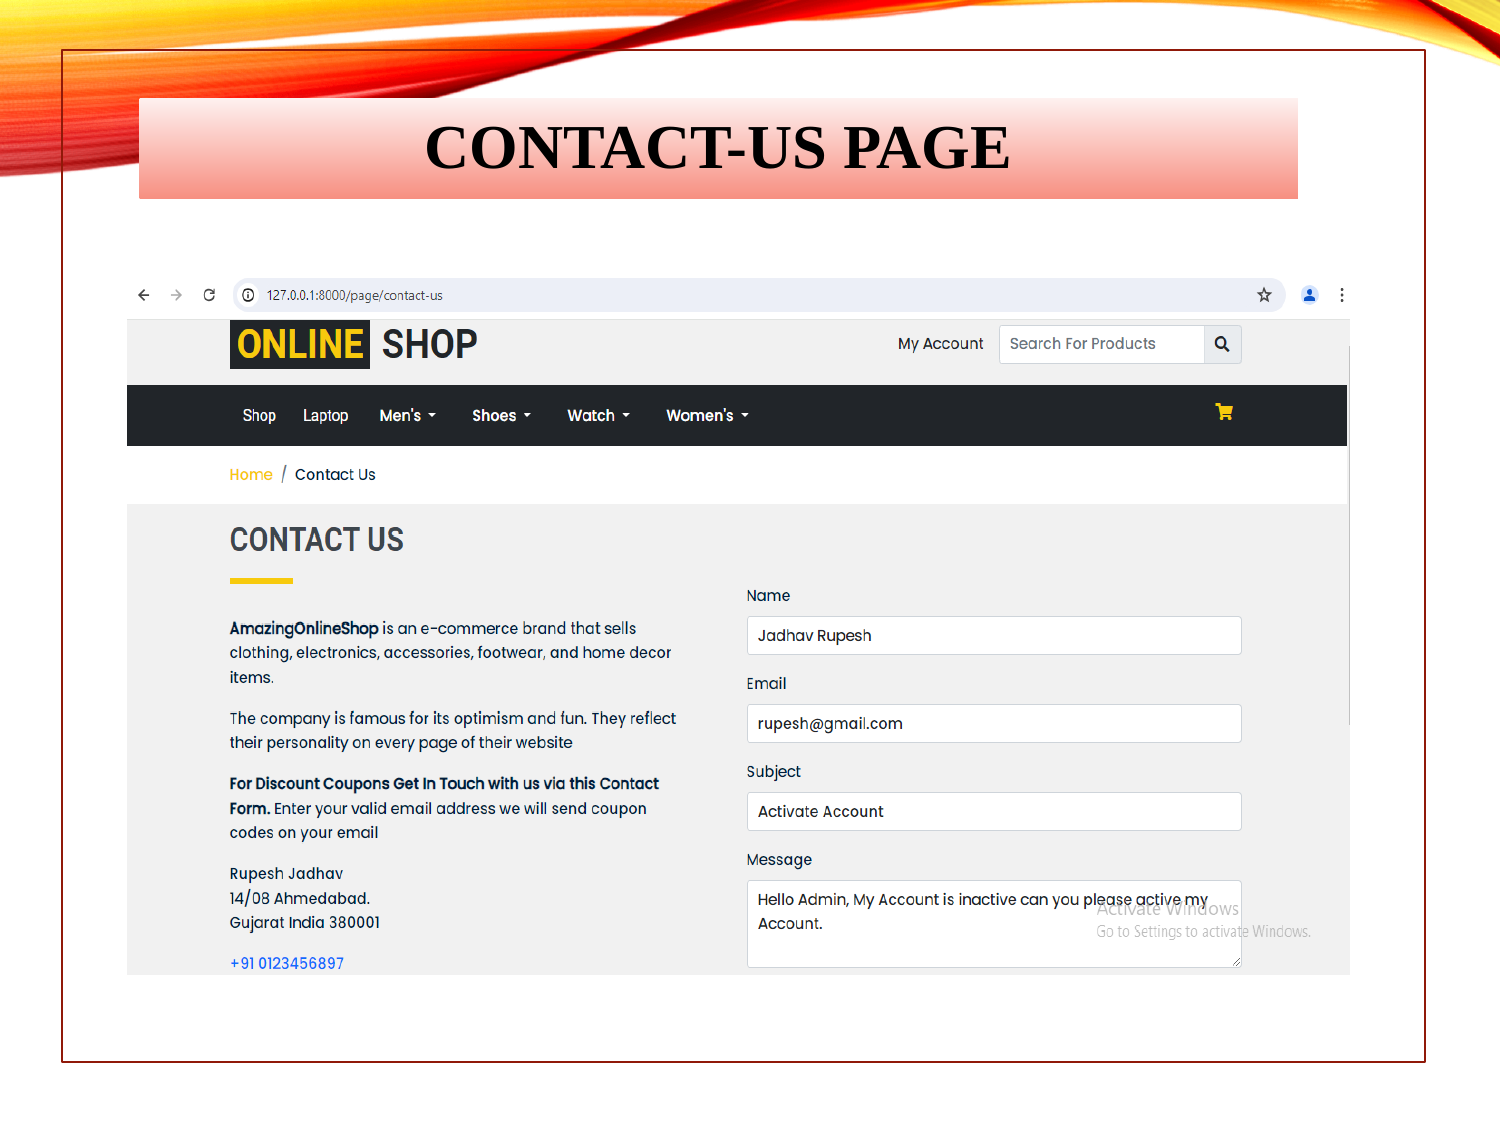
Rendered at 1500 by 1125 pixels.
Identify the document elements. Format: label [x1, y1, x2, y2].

picture [126, 274, 1351, 976]
text_box [61, 49, 1426, 1063]
picture [0, 0, 1500, 178]
